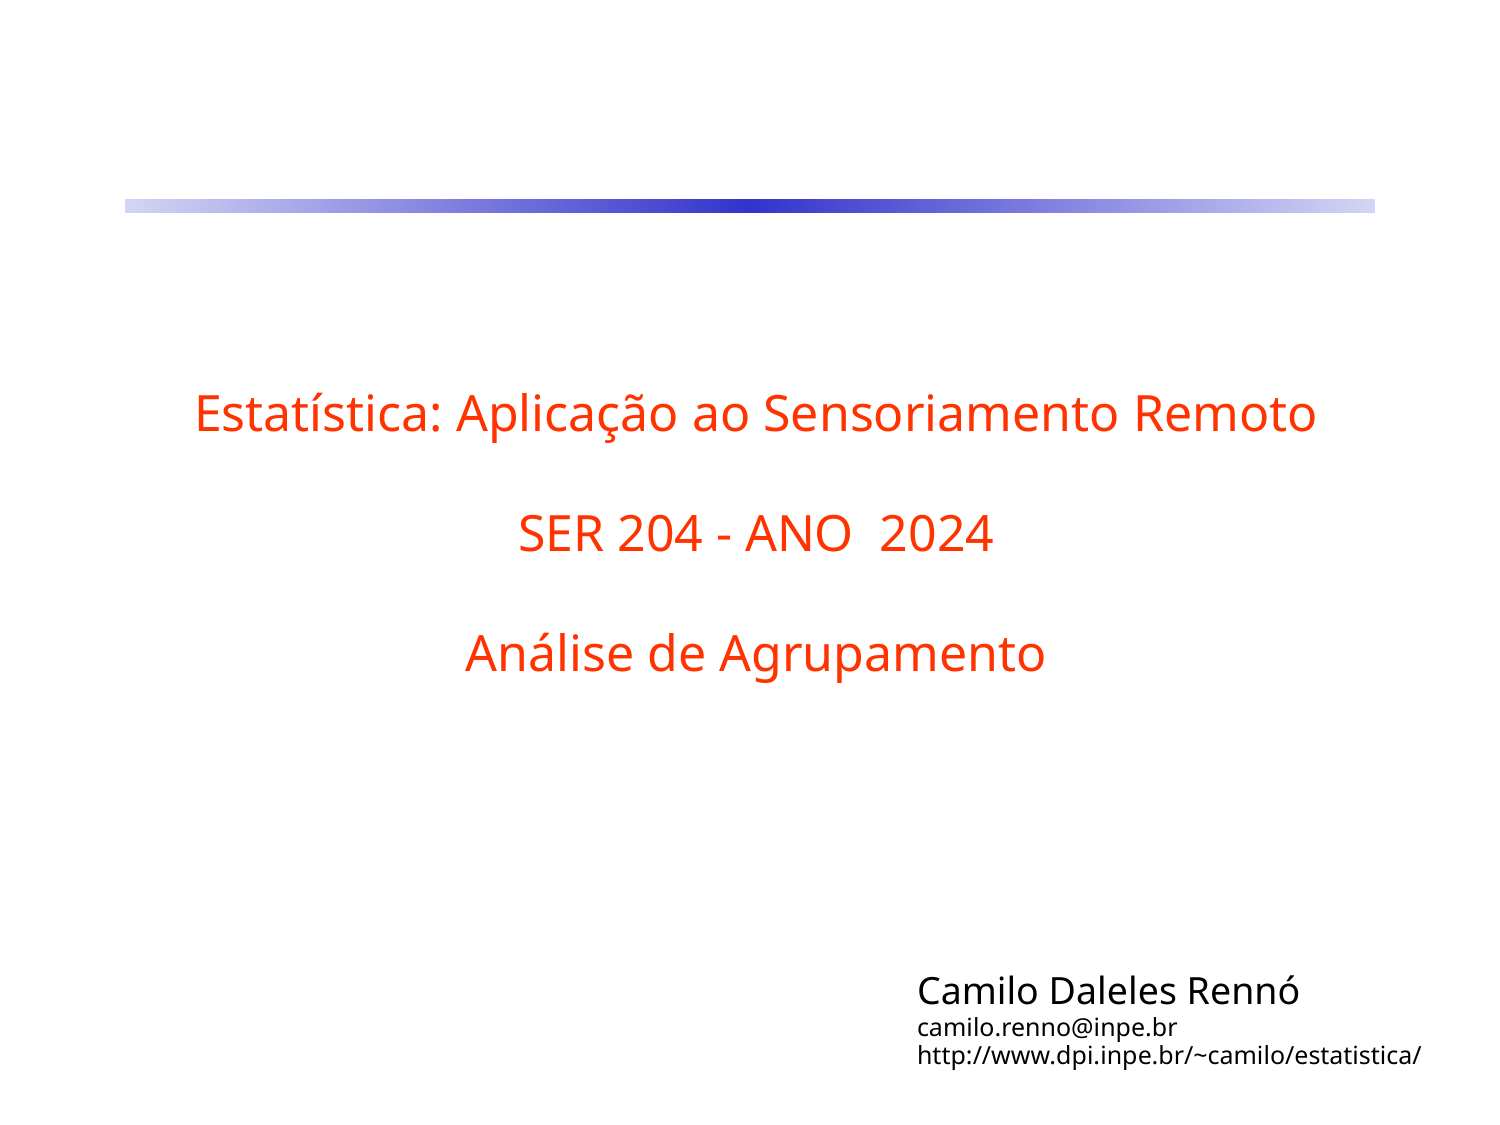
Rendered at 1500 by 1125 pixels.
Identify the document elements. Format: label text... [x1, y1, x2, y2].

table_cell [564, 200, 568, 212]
title Estatística: Aplicação ao Sensoriamento Remoto SER 204 - ANO 2024 Análise de Agrupamento [62, 474, 1451, 588]
text_box Camilo Daleles Rennó camilo.renno@inpe.br http://www.dpi.inpe.br/~camilo/estatistica/ [902, 968, 1463, 1106]
